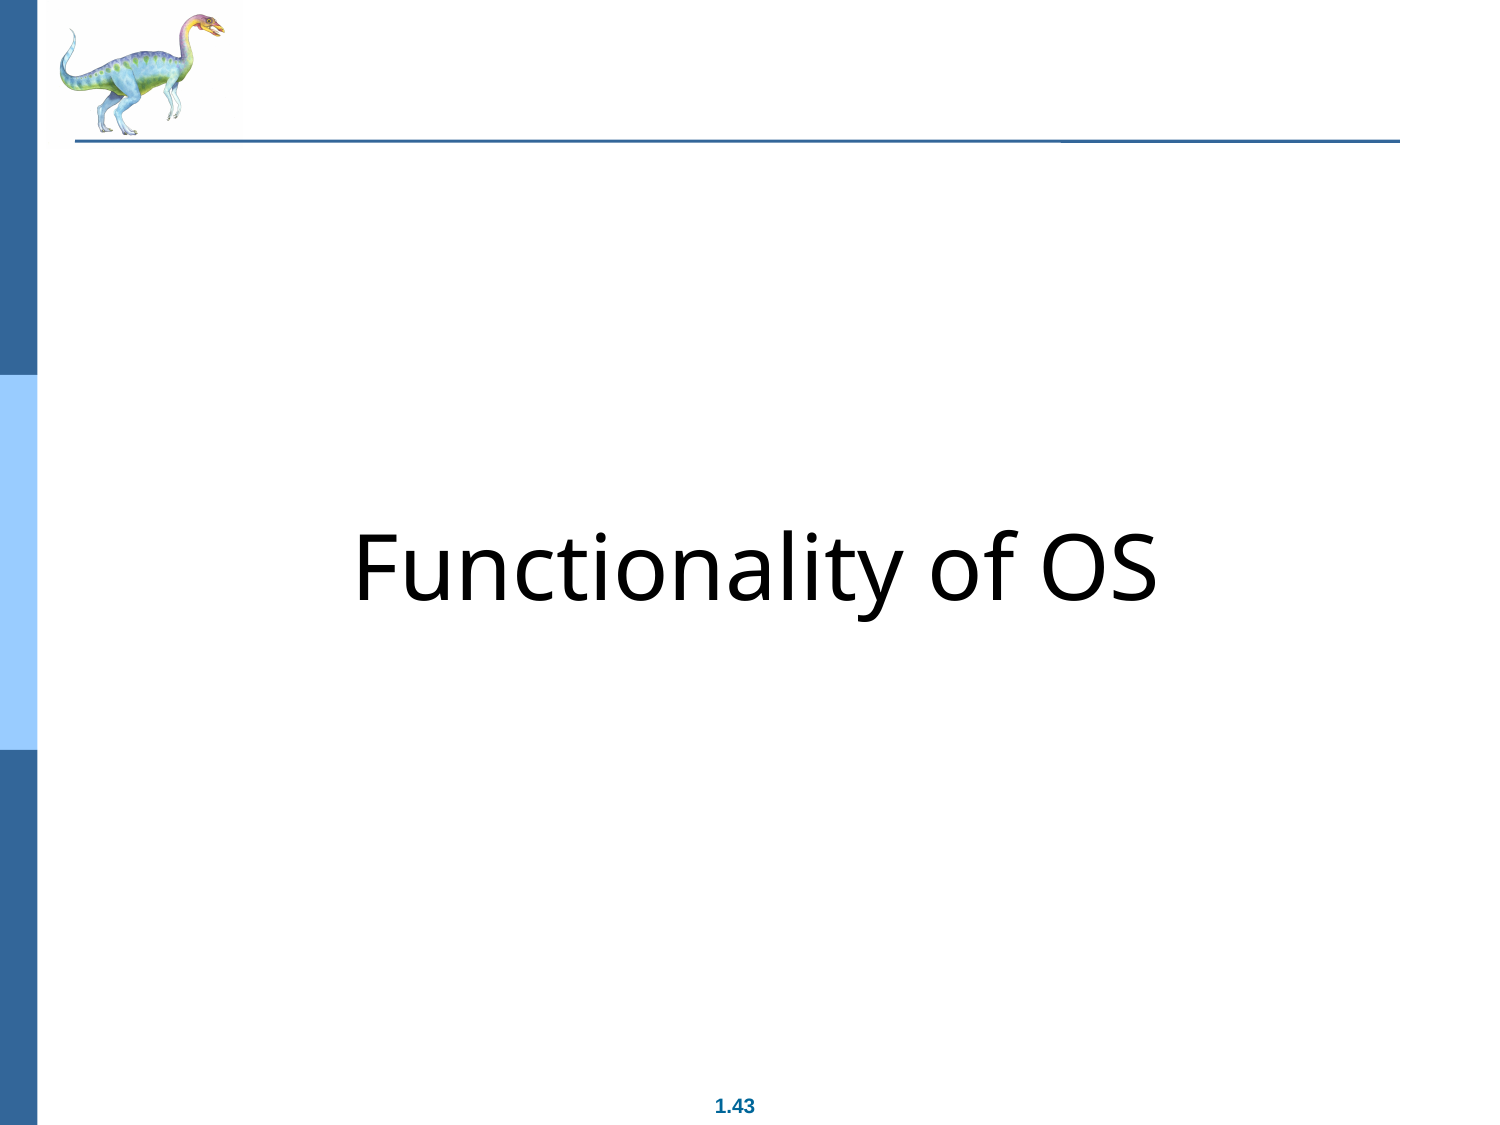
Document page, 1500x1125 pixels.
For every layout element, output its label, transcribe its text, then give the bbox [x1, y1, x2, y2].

text_box Functionality of OS [293, 501, 1220, 627]
picture [46, 0, 243, 149]
